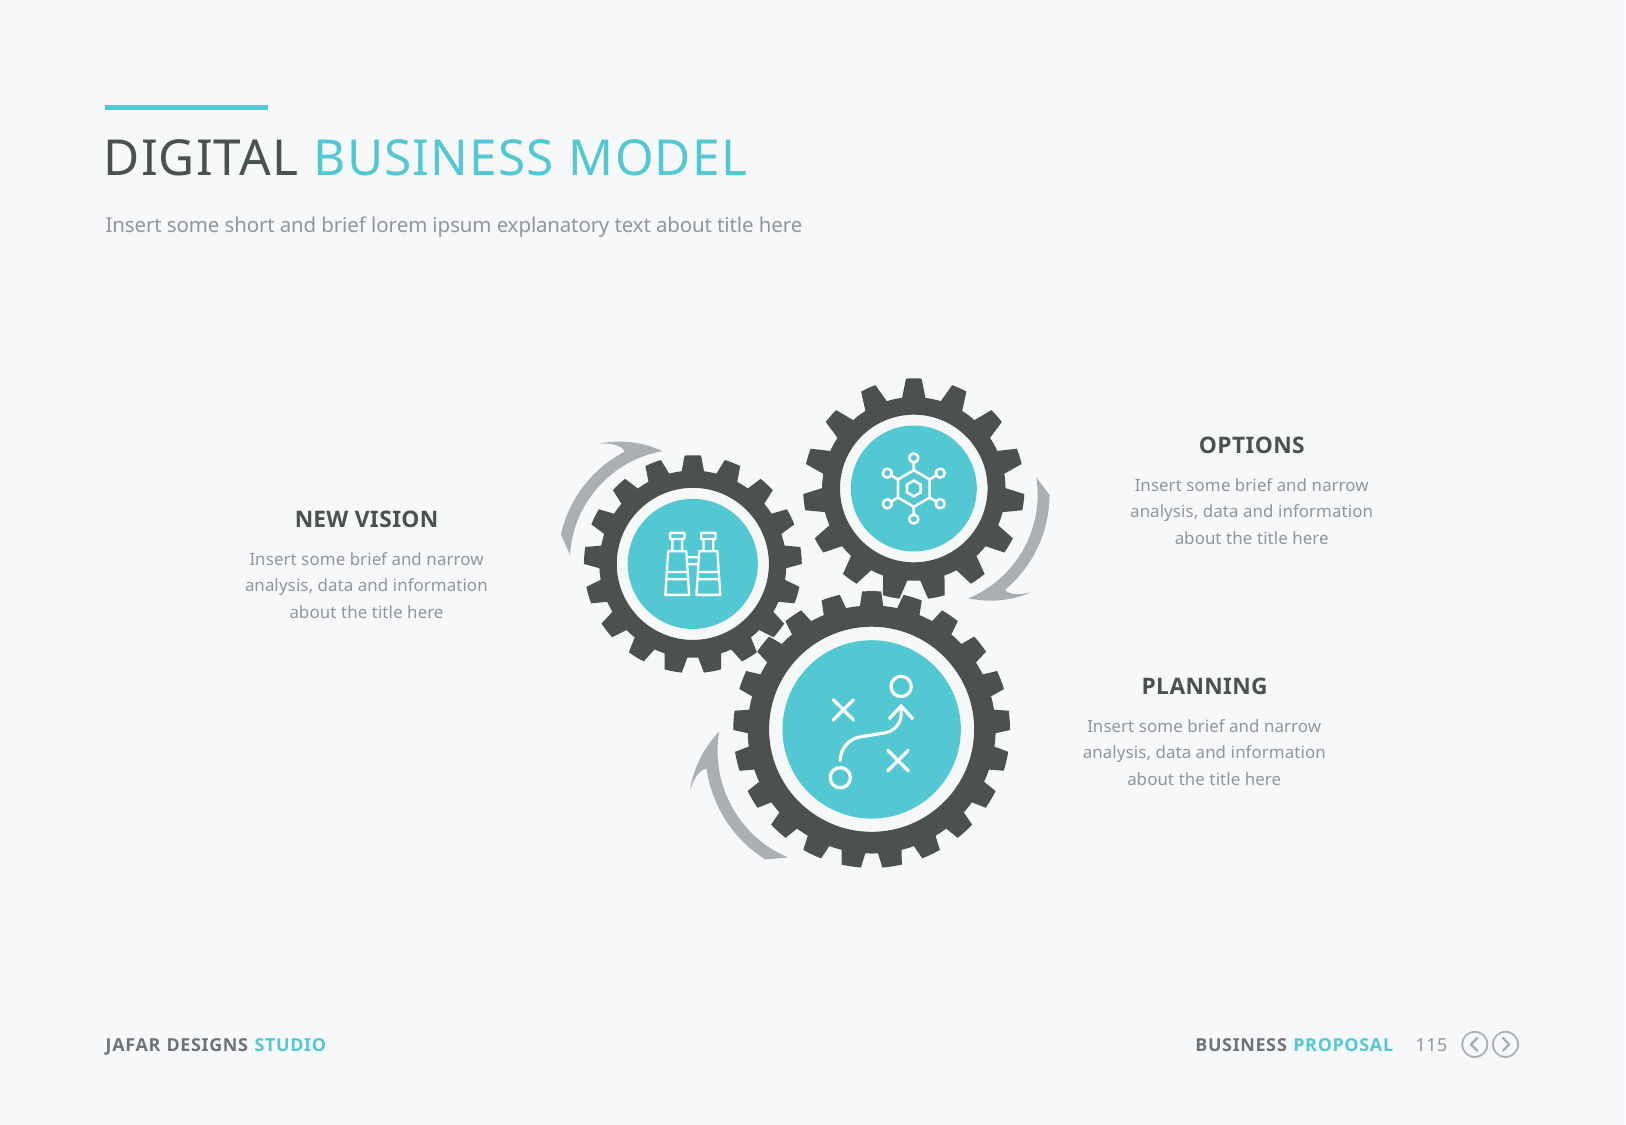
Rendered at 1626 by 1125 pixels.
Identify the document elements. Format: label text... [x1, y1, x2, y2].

list Insert some short and brief lorem ipsum explanatory text about title here [105, 209, 1519, 241]
list Digital business model [103, 125, 1518, 188]
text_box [1119, 431, 1385, 549]
text_box [733, 636, 1011, 868]
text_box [234, 505, 500, 623]
text_box [583, 455, 802, 673]
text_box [1071, 672, 1337, 790]
text_box [785, 591, 958, 640]
text_box [690, 731, 789, 860]
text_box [627, 498, 758, 629]
text_box [803, 378, 1025, 599]
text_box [850, 425, 977, 552]
text_box [968, 477, 1050, 601]
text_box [782, 640, 961, 819]
text_box [560, 441, 663, 555]
